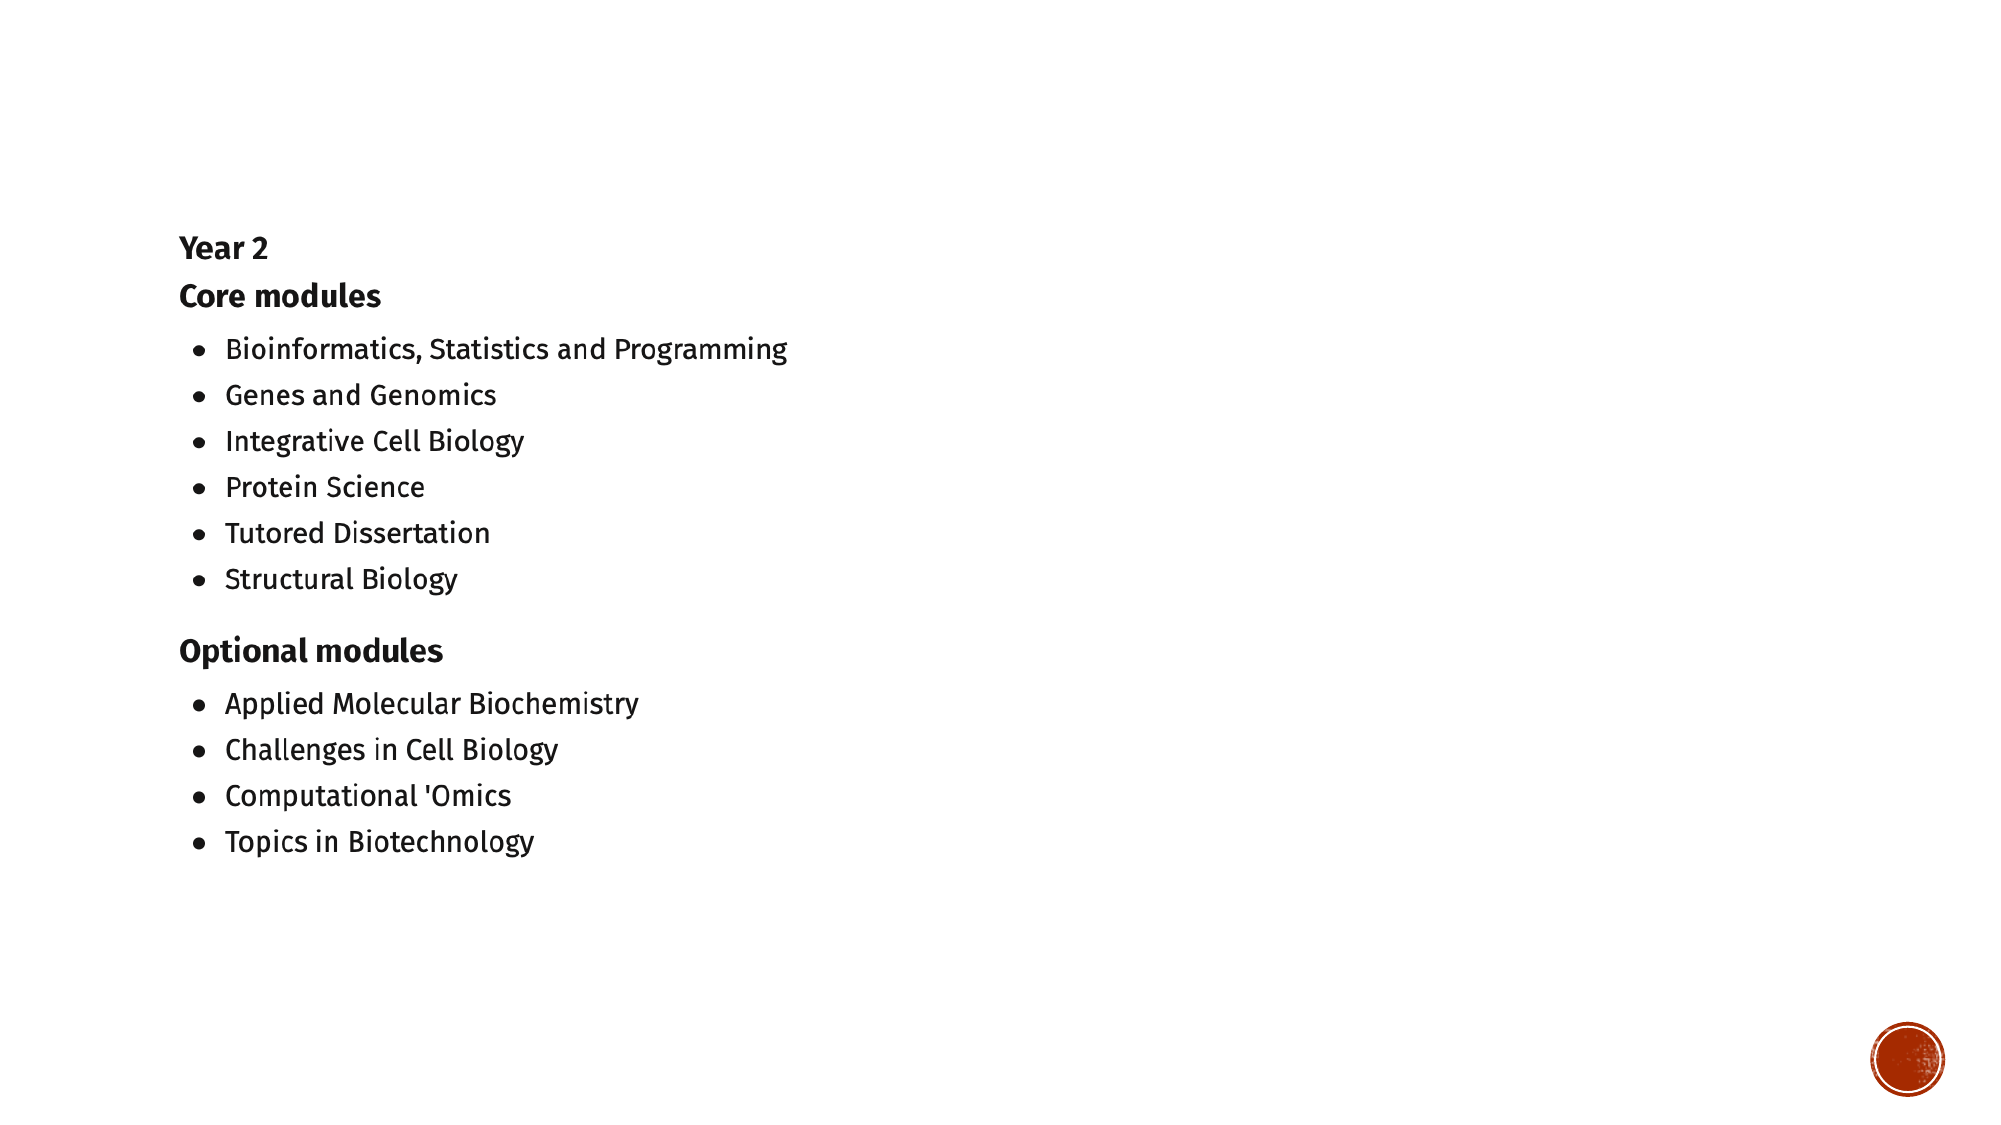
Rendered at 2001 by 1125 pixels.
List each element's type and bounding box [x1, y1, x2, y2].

list [148, 212, 1785, 875]
